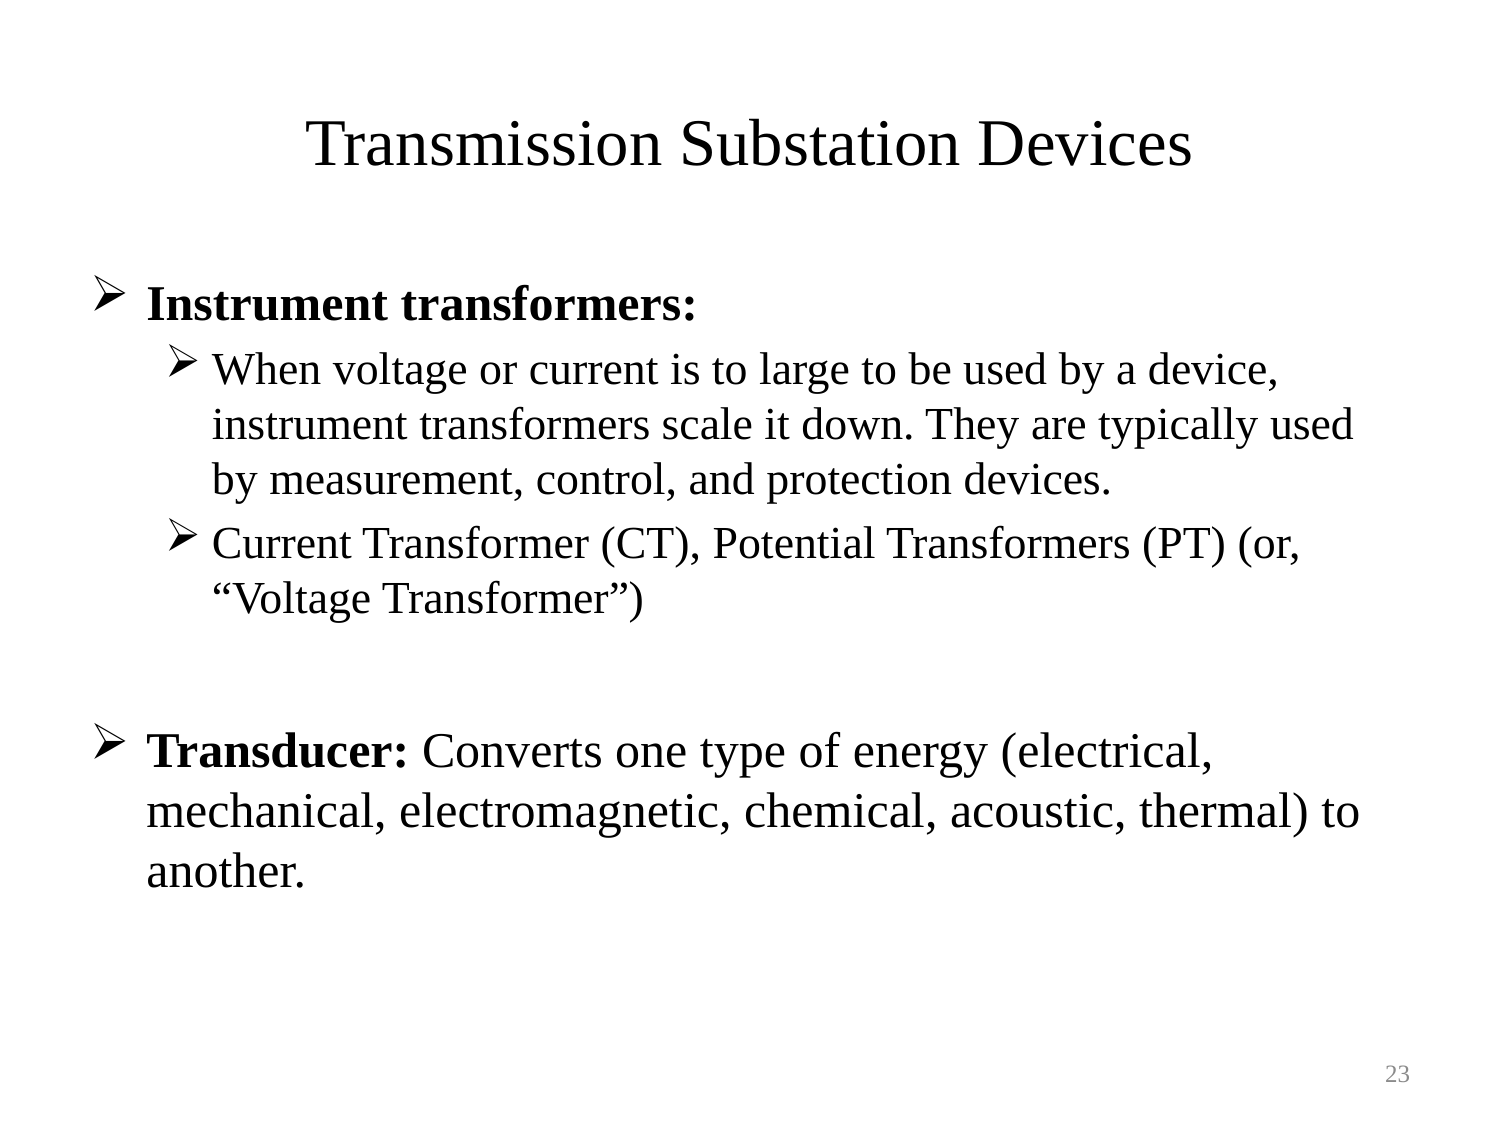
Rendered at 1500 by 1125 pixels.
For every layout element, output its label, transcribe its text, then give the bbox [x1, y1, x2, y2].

title Transmission Substation Devices [75, 45, 1425, 233]
list Instrument transformers: When voltage or current is to large to be used by a device, instrument transformers scale it down. They are typically used by measurement, control, and protection devices. Current Transformer (CT), Potential Transformers (PT) (or, “Voltage Transformer”) Transducer: Converts one type of energy (electrical, mechanical, electromagnetic, chemical, acoustic, thermal) to another. [75, 262, 1425, 1005]
slide_number 23 [1074, 1042, 1425, 1103]
